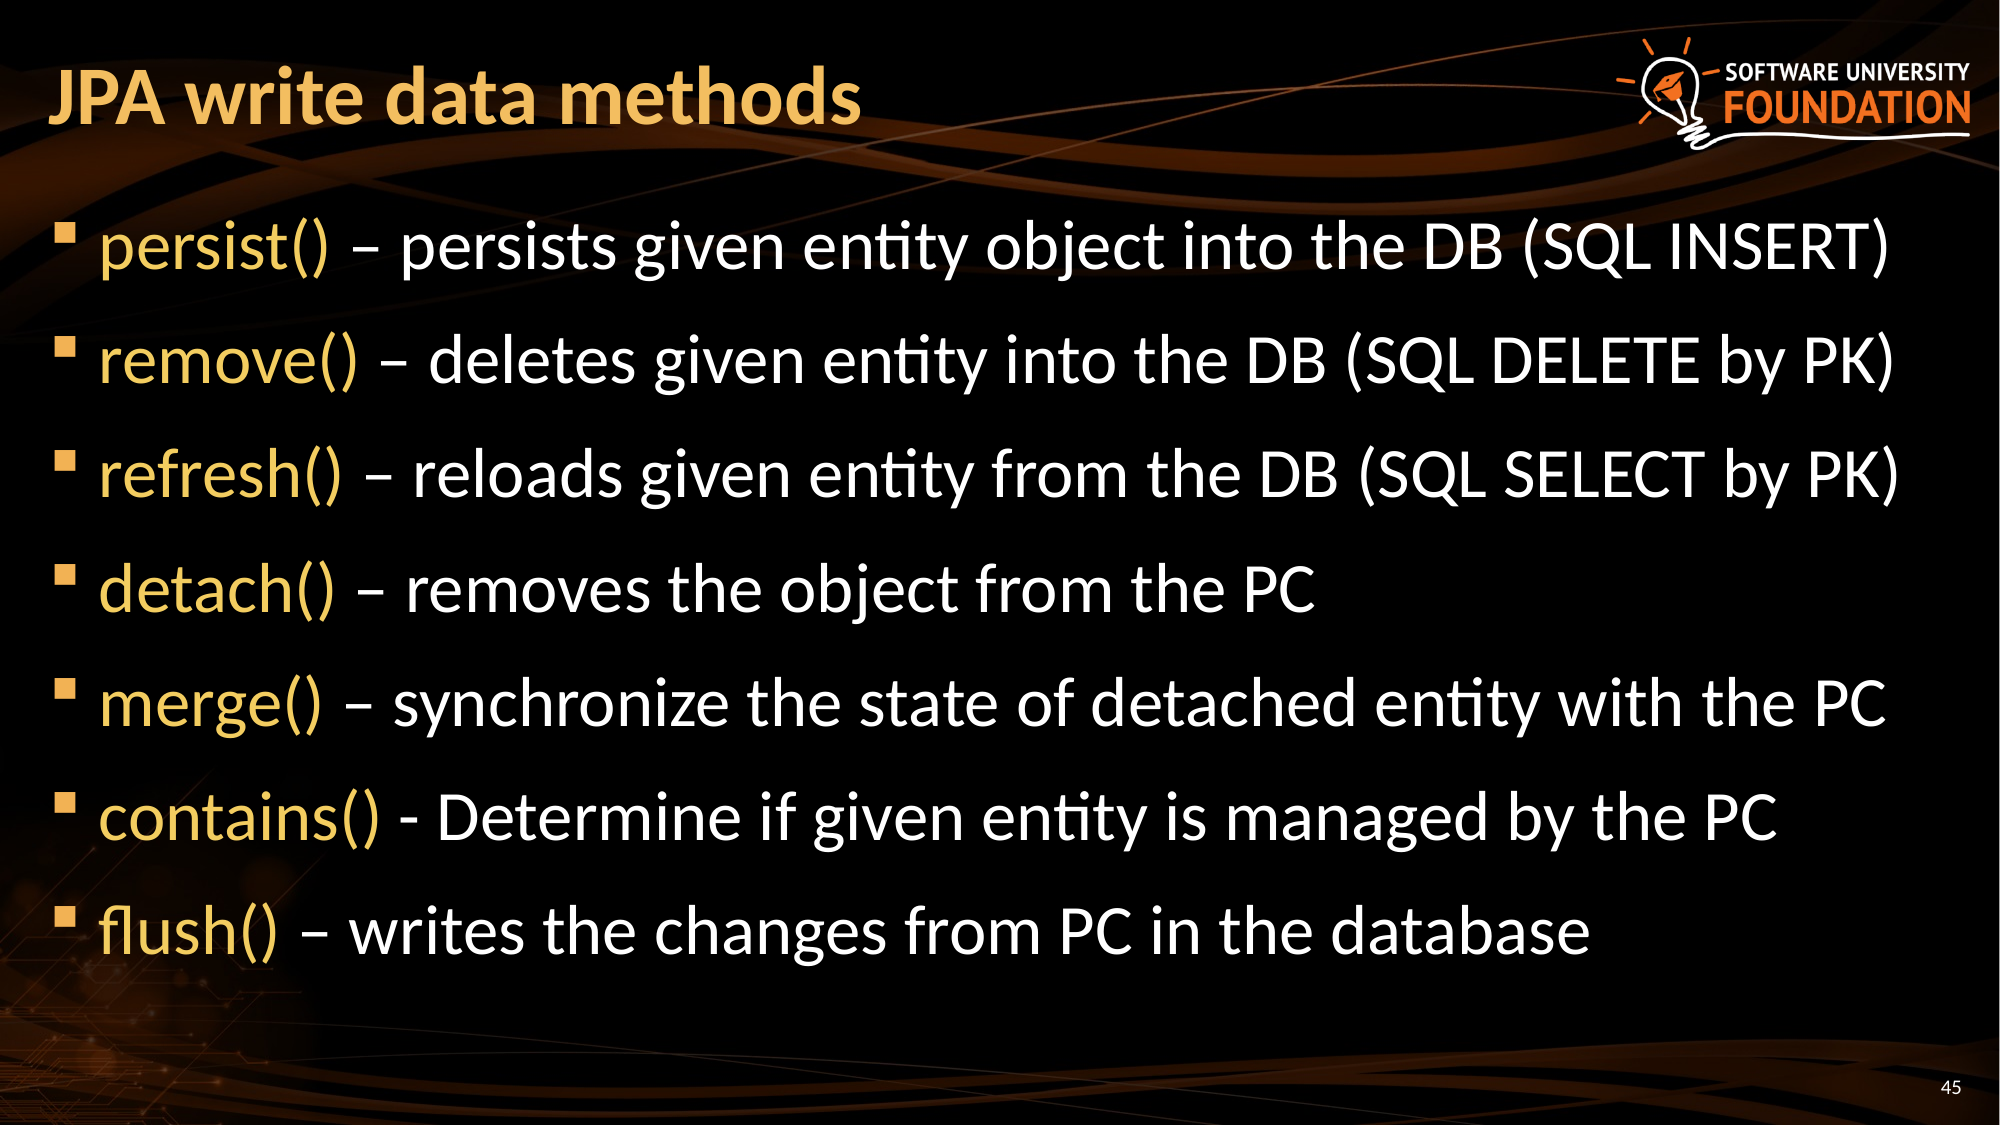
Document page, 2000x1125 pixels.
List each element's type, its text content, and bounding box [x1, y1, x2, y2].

list persist() – persists given entity object into the DB (SQL INSERT) remove() – deletes given entity into the DB (SQL DELETE by PK) refresh() – reloads given entity from the DB (SQL SELECT by PK) detach() – removes the object from the PC merge() – synchronize the state of detached entity with the PC contains() - Determine if given entity is managed by the PC flush() – writes the changes from PC in the database [31, 188, 1968, 1103]
title JPA write data methods [30, 6, 1602, 189]
picture [0, 0, 2000, 1125]
